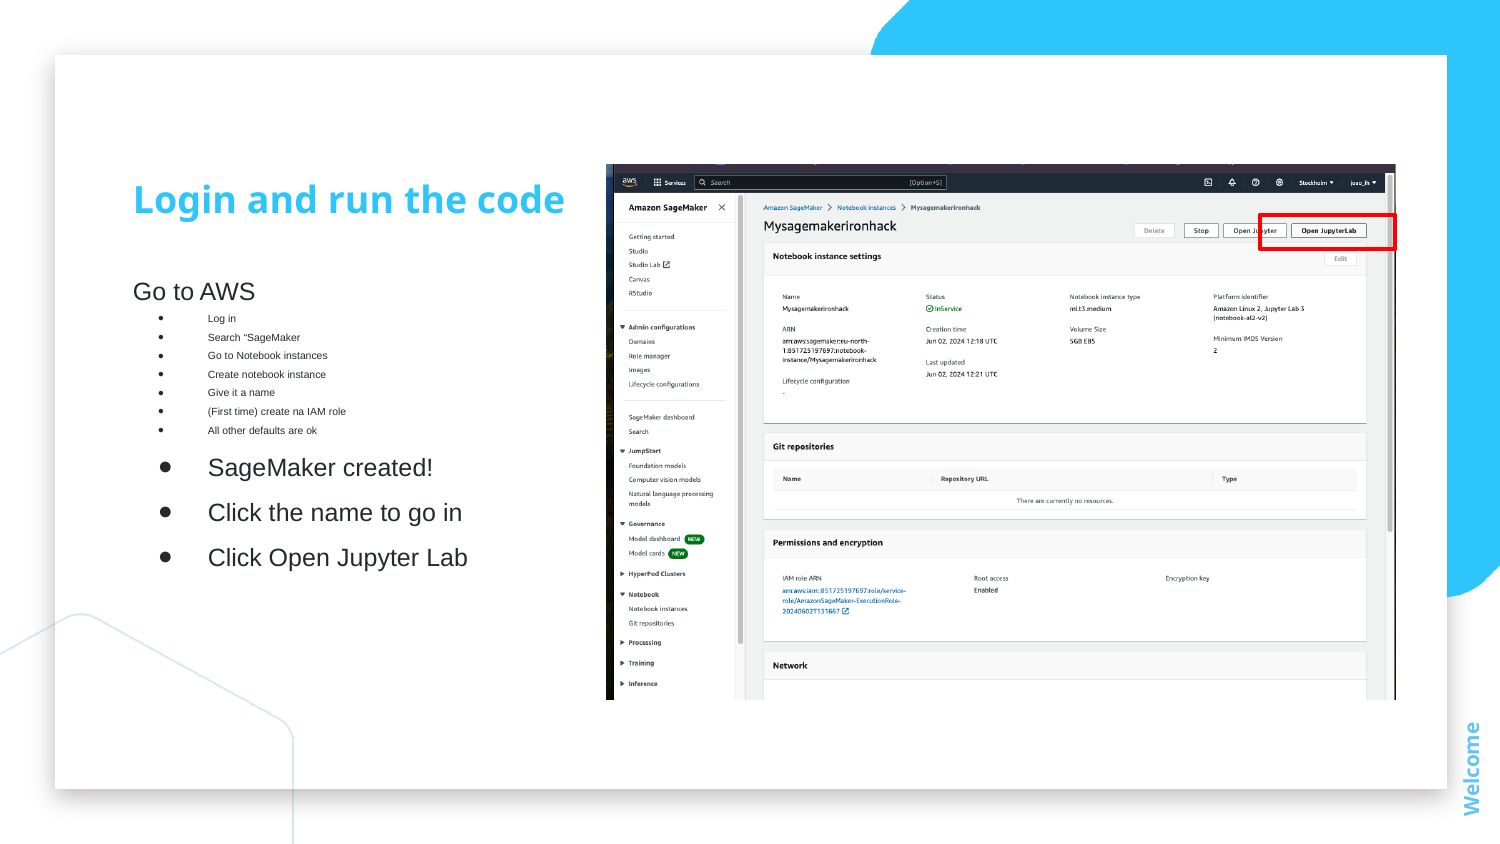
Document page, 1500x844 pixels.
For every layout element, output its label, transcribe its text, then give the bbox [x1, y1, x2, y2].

picture [0, 0, 1500, 844]
text_box Login and run the code Go to AWS Log in Search “SageMaker Go to Notebook instances Create notebook instance Give it a name (First time) create na IAM role All other defaults are ok SageMaker created! Click the name to go in Click Open Jupyter Lab [117, 138, 1383, 729]
text_box Welcome [1444, 580, 1497, 820]
